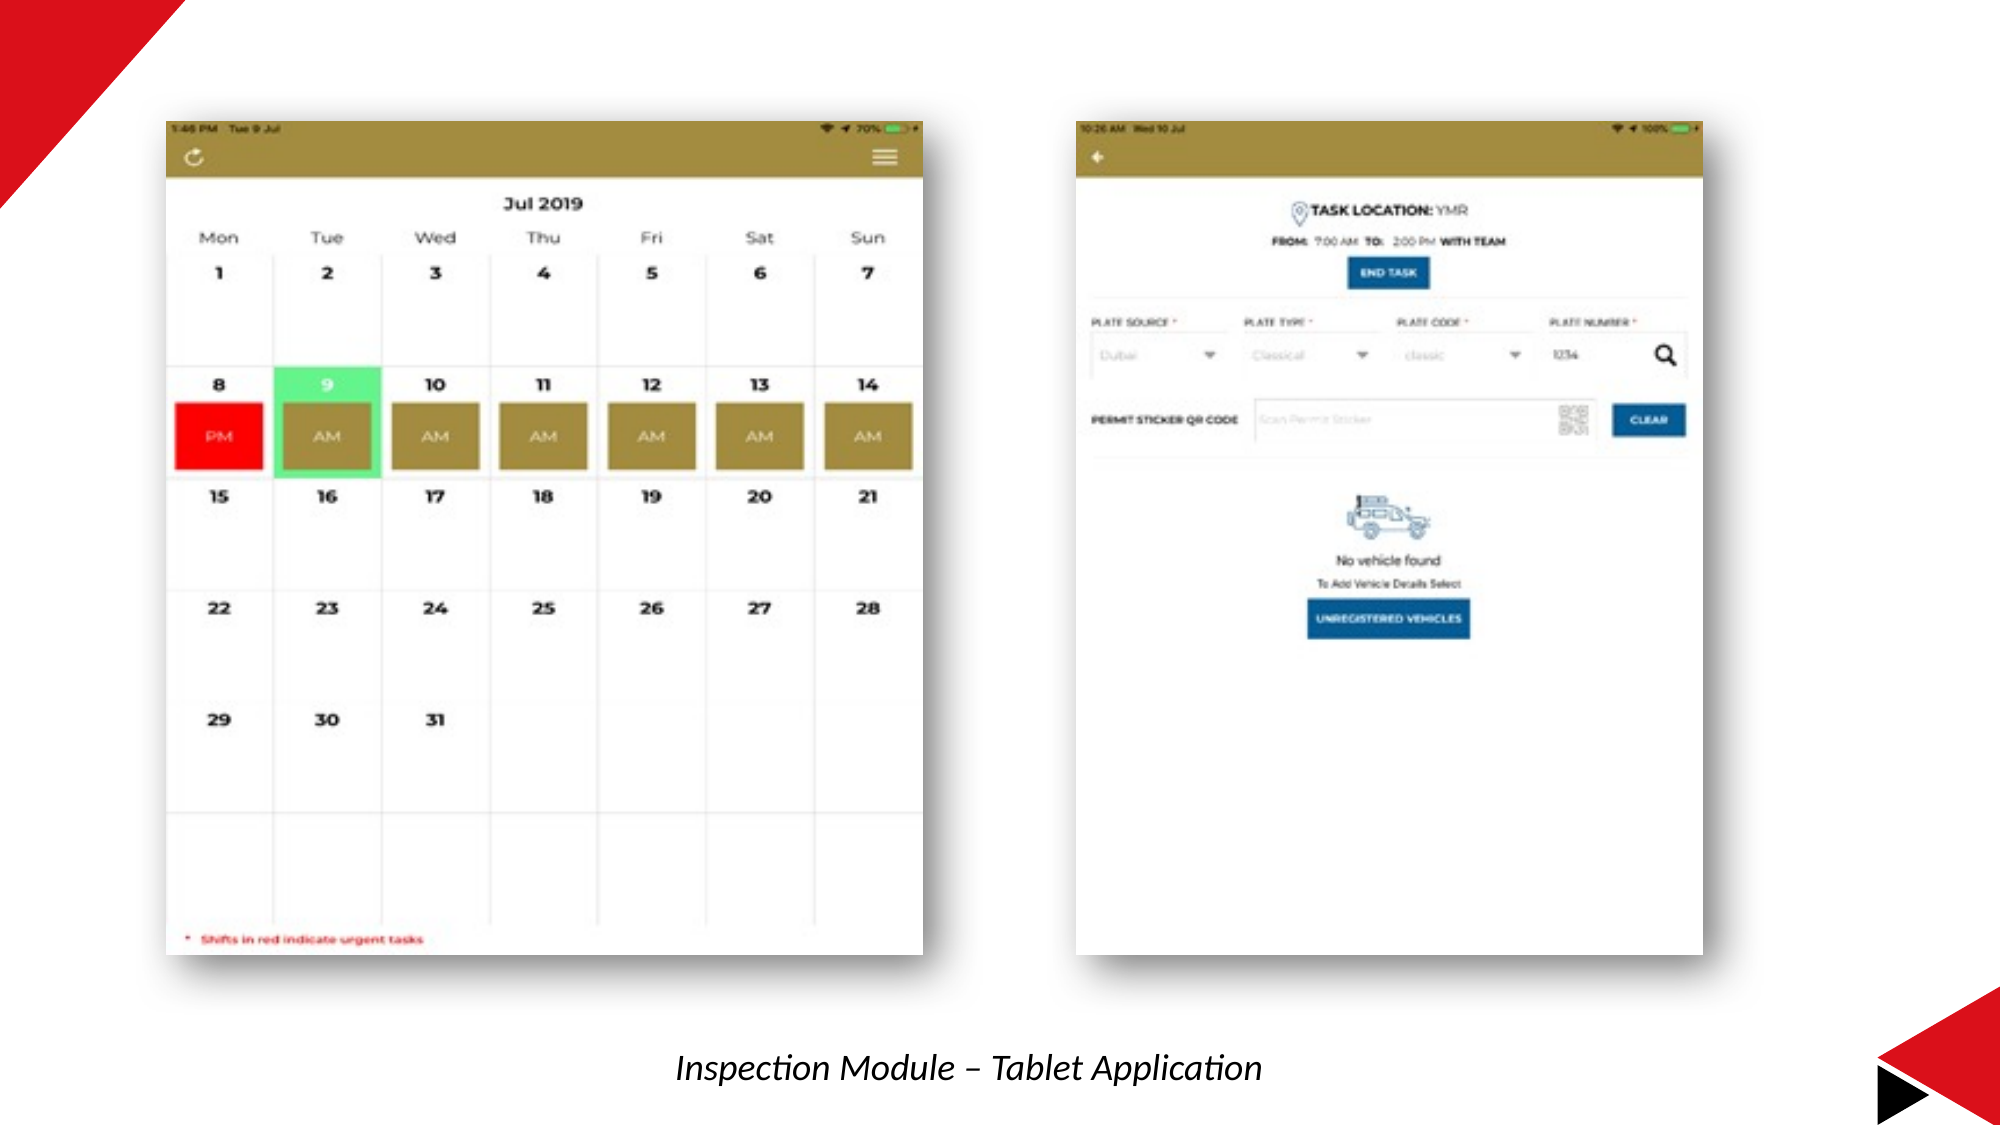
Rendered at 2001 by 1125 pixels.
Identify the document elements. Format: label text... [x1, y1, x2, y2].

text_box Inspection Module – Tablet Application [660, 1035, 1494, 1096]
picture [1076, 121, 1703, 955]
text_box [1877, 986, 2000, 1125]
text_box [0, 0, 187, 211]
picture [166, 121, 923, 955]
